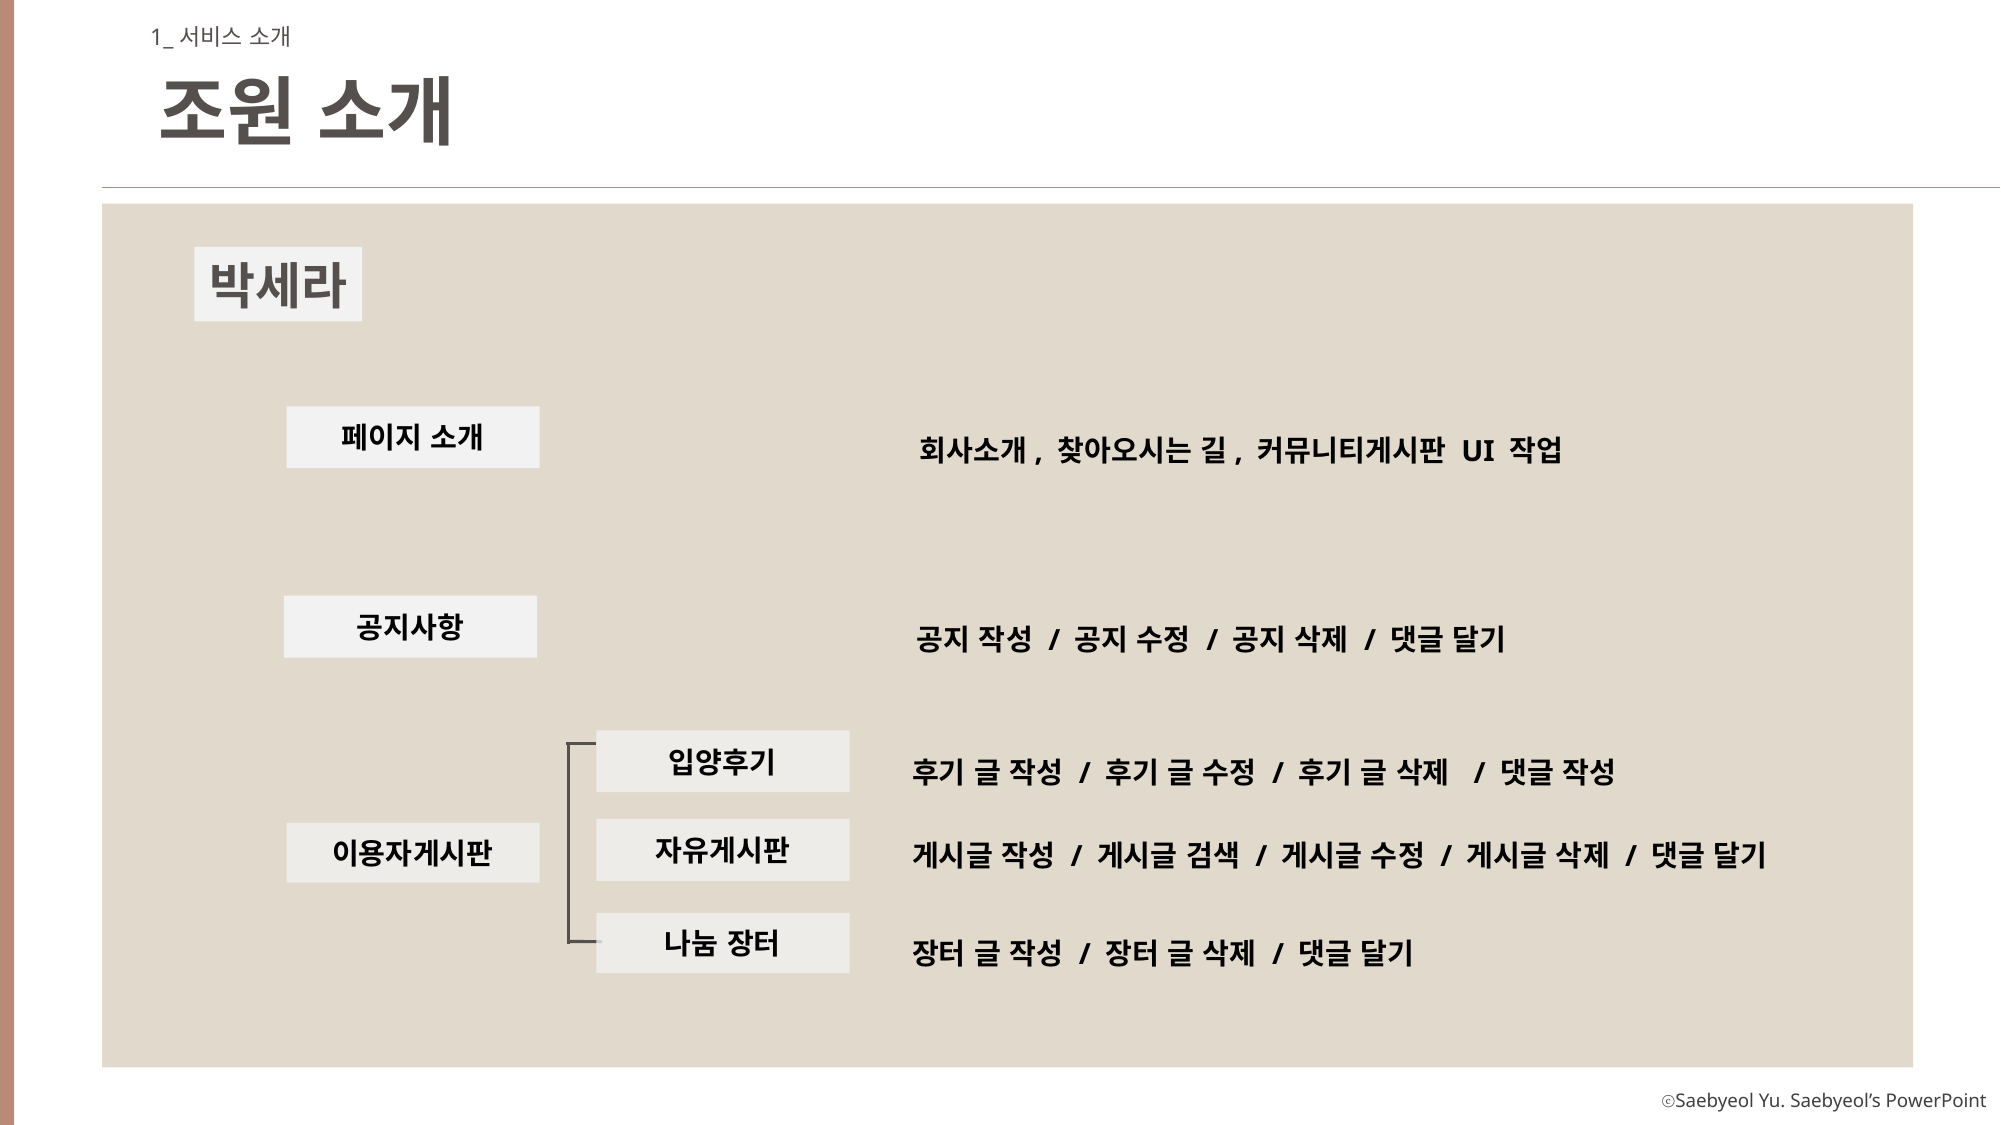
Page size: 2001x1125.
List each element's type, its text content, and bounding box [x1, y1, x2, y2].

text_box 1_서비스 소개 [135, 15, 307, 58]
text_box 박세라 [194, 246, 363, 322]
text_box 공지 작성 / 공지 수정 / 공지 삭제 / 댓글 달기 [910, 597, 1821, 658]
text_box 장터 글 작성 / 장터 글 삭제 / 댓글 달기 [905, 911, 1816, 972]
text_box 회사소개, 찾아오시는 길, 커뮤니티게시판 UI 작업 [913, 408, 1824, 469]
text_box [0, 0, 15, 1125]
text_box 입양후기 [595, 729, 851, 793]
text_box 게시글 작성 / 게시글 검색 / 게시글 수정 / 게시글 삭제 / 댓글 달기 [905, 813, 1816, 874]
text_box 자유게시판 [595, 818, 851, 882]
text_box 조원 소개 [143, 57, 471, 163]
text_box 페이지 소개 [286, 405, 541, 469]
text_box [102, 203, 1914, 1068]
text_box 나눔 장터 [595, 912, 851, 974]
text_box 이용자게시판 [286, 822, 541, 884]
text_box 공지사항 [283, 595, 538, 659]
text_box 후기 글 작성 / 후기 글 수정 / 후기 글 삭제 / 댓글 작성 [905, 730, 1841, 791]
